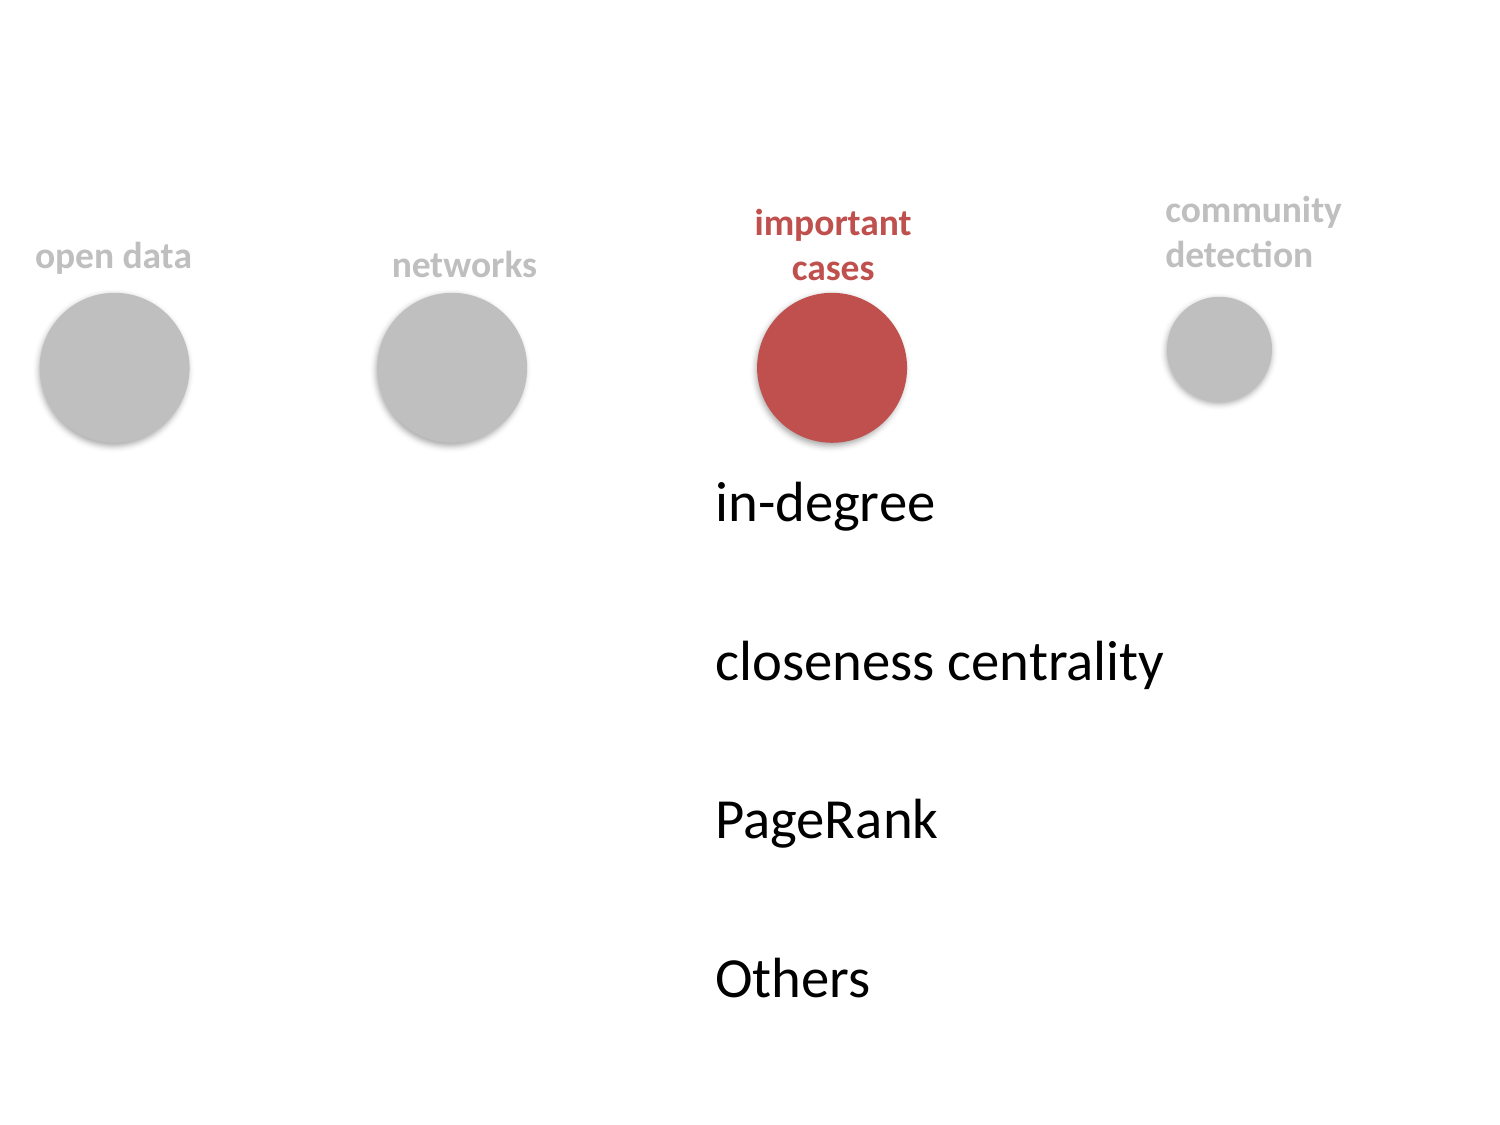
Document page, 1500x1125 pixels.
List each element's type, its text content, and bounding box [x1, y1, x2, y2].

text_box open data [20, 223, 214, 283]
text_box community detection [1150, 177, 1394, 283]
text_box [1166, 295, 1273, 403]
text_box [376, 292, 528, 444]
text_box [38, 292, 191, 444]
text_box networks [377, 232, 571, 292]
text_box important cases [736, 190, 930, 296]
text_box [756, 296, 908, 444]
list in-degree closeness centrality PageRank Others [700, 456, 1371, 1020]
